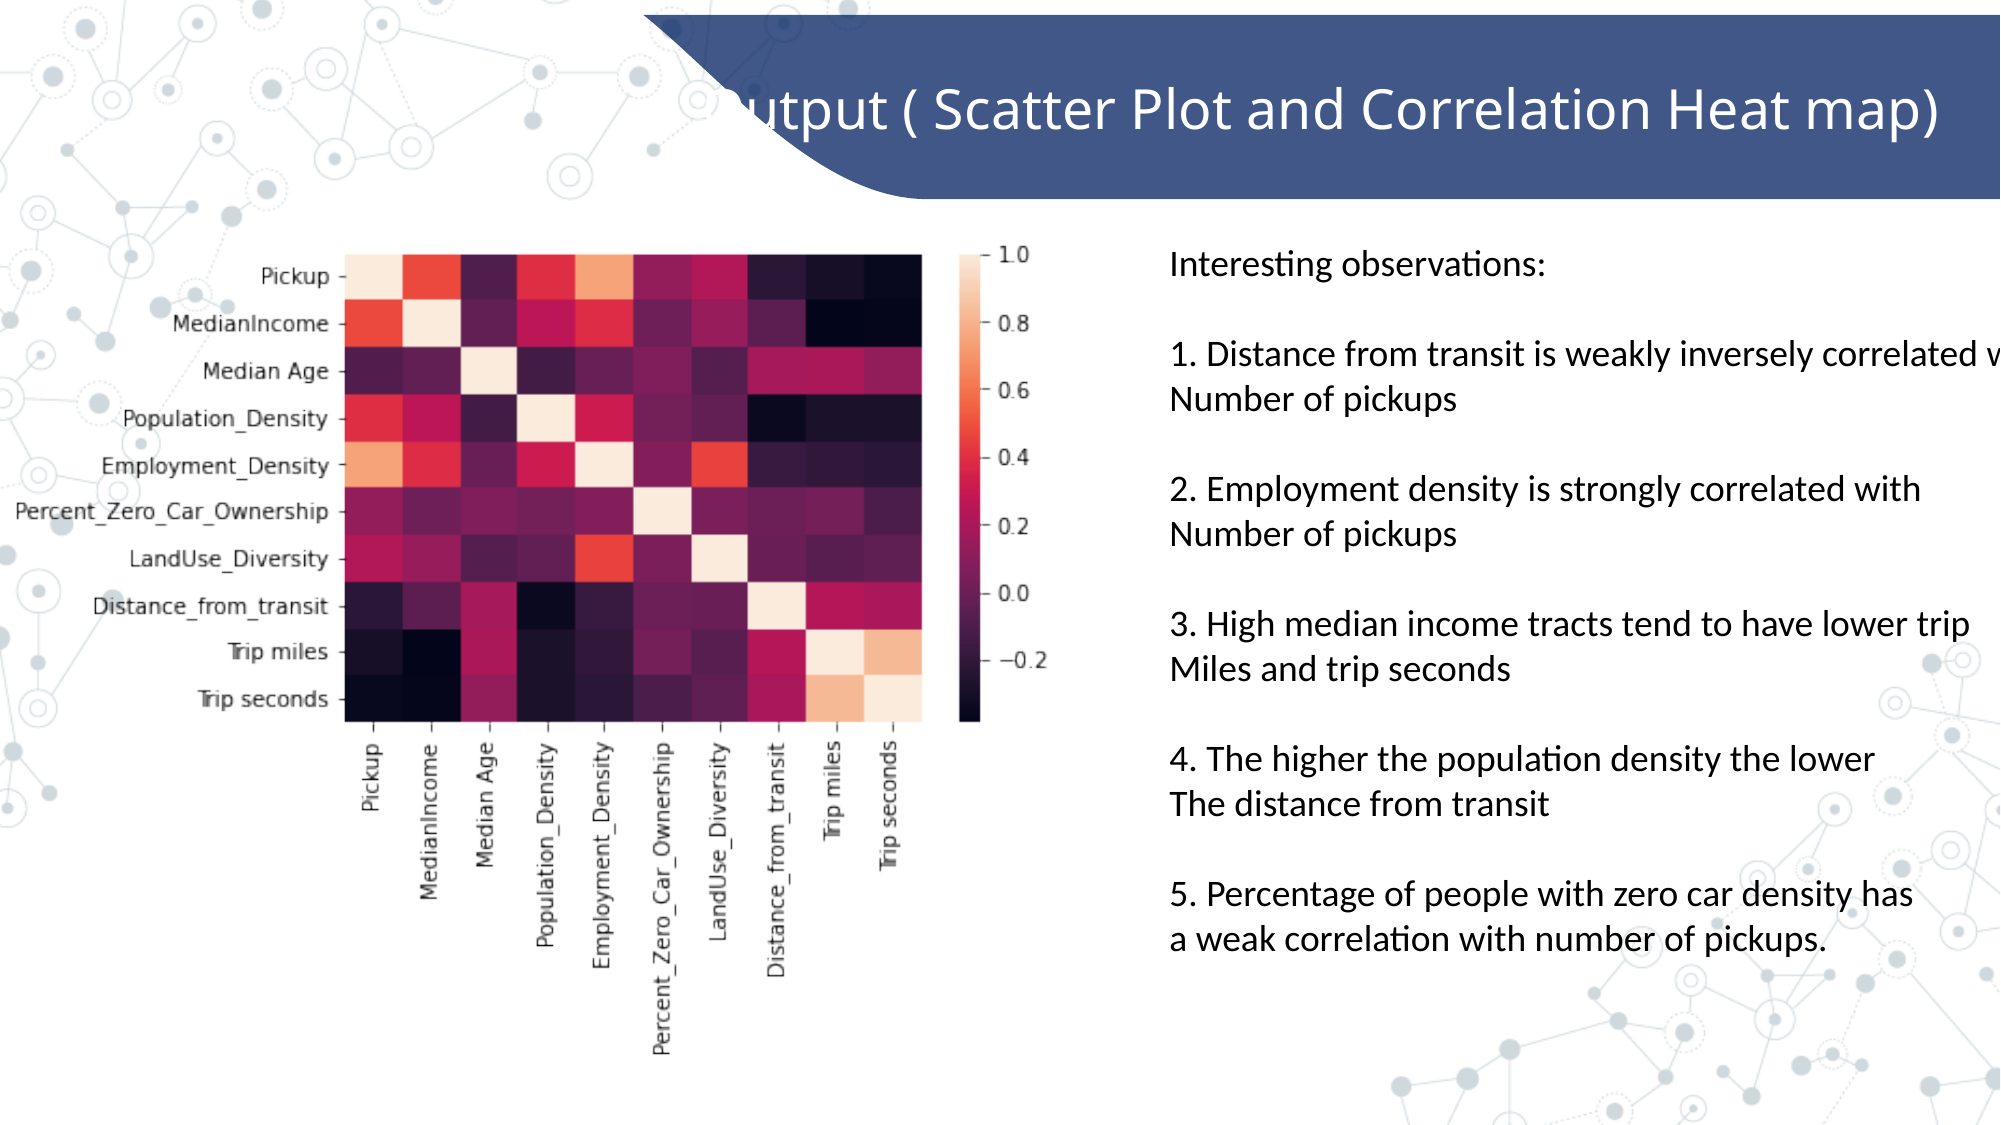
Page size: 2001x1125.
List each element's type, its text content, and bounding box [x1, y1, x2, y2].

text_box Output ( Scatter Plot and Correlation Heat map) [640, 13, 2000, 201]
text_box Interesting observations: 1. Distance from transit is weakly inversely correlated with Number of pickups 2. Employment density is strongly correlated with Number of pickups 3. High median income tracts tend to have lower trip Miles and trip seconds 4. The higher the population density the lower The distance from transit 5. Percentage of people with zero car density has a weak correlation with number of pickups. [1154, 231, 2000, 967]
picture [0, 0, 2001, 1125]
